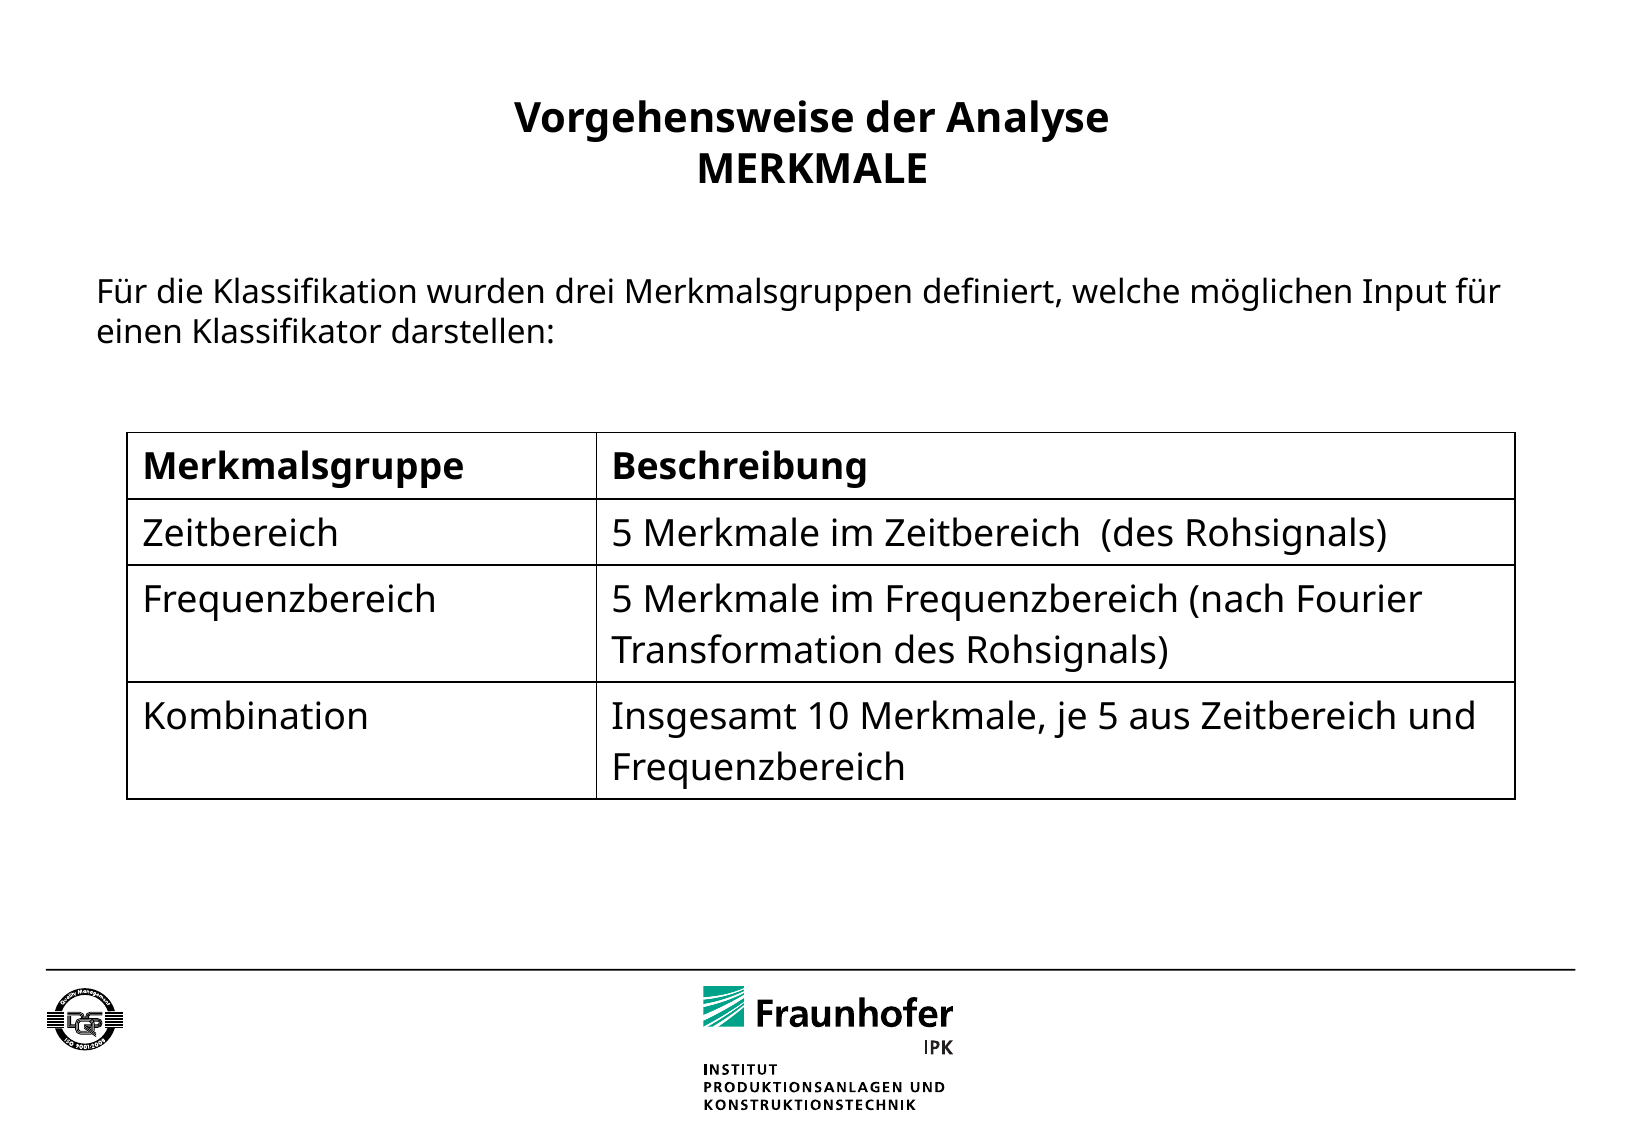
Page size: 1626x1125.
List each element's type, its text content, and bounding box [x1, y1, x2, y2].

table_header Beschreibung [597, 433, 1514, 498]
table_cell 5 Merkmale im Frequenzbereich (nach Fourier Transformation des Rohsignals) [597, 566, 1514, 681]
title Vorgehensweise der Analyse MERKMALE [81, 83, 1544, 233]
table_cell Kombination [128, 683, 596, 798]
table_cell Frequenzbereich [128, 566, 596, 681]
table_cell 5 Merkmale im Zeitbereich (des Rohsignals) [597, 500, 1514, 564]
list Für die Klassifikation wurden drei Merkmalsgruppen definiert, welche möglichen Input für einen Klassifikator darstellen: [81, 262, 1544, 964]
table_cell Zeitbereich [128, 500, 596, 564]
table_cell Insgesamt 10 Merkmale, je 5 aus Zeitbereich und Frequenzbereich [597, 683, 1514, 798]
table_header Merkmalsgruppe [128, 433, 596, 498]
